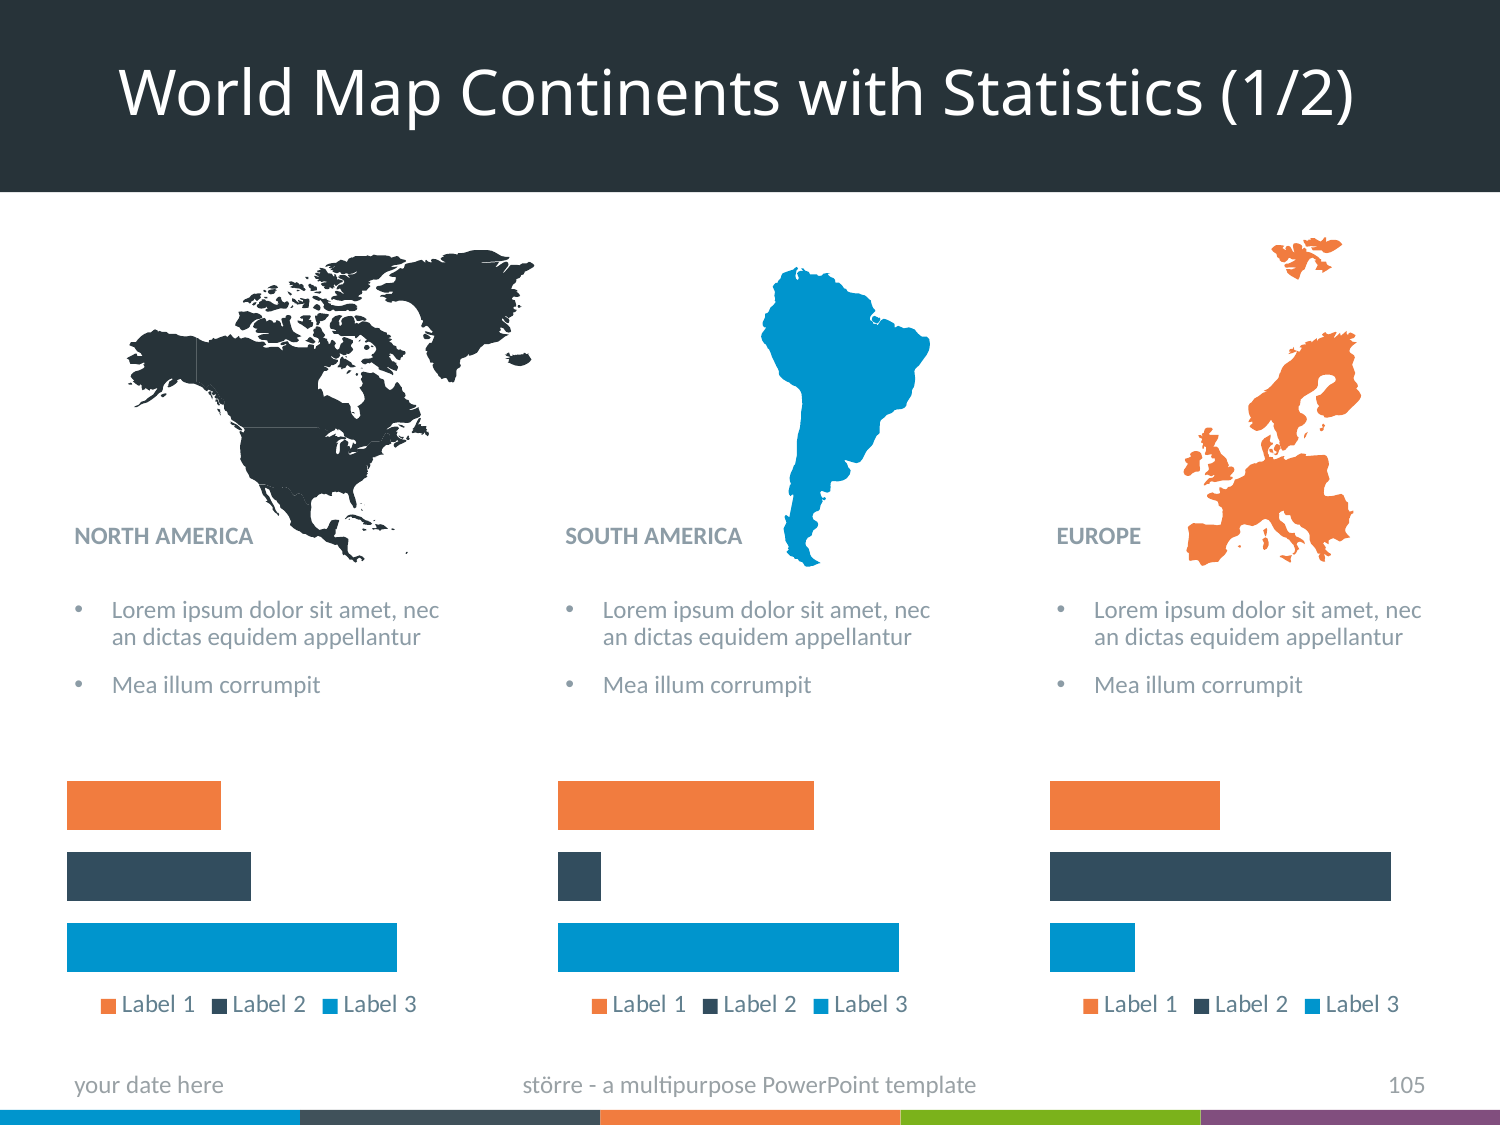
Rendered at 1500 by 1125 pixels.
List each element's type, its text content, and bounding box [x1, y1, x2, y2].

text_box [761, 266, 930, 567]
title World Map Continents with Statistics (1/2) [103, 40, 1397, 151]
list Lorem ipsum dolor sit amet, nec an dictas equidem appellantur Mea illum corrumpit [59, 589, 459, 773]
list North America [59, 486, 459, 587]
chart [550, 775, 950, 1025]
list Europe [1041, 486, 1442, 587]
footer större - a multipurpose PowerPoint template [496, 1060, 1004, 1107]
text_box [126, 250, 535, 563]
slide_number your date here [59, 1060, 397, 1107]
list Lorem ipsum dolor sit amet, nec an dictas equidem appellantur Mea illum corrumpit [550, 589, 950, 773]
chart [59, 775, 459, 1025]
list South America [550, 486, 950, 587]
slide_number 105 [1103, 1060, 1442, 1107]
list Lorem ipsum dolor sit amet, nec an dictas equidem appellantur Mea illum corrumpit [1041, 589, 1442, 773]
chart [1041, 775, 1442, 1025]
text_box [1183, 237, 1362, 566]
